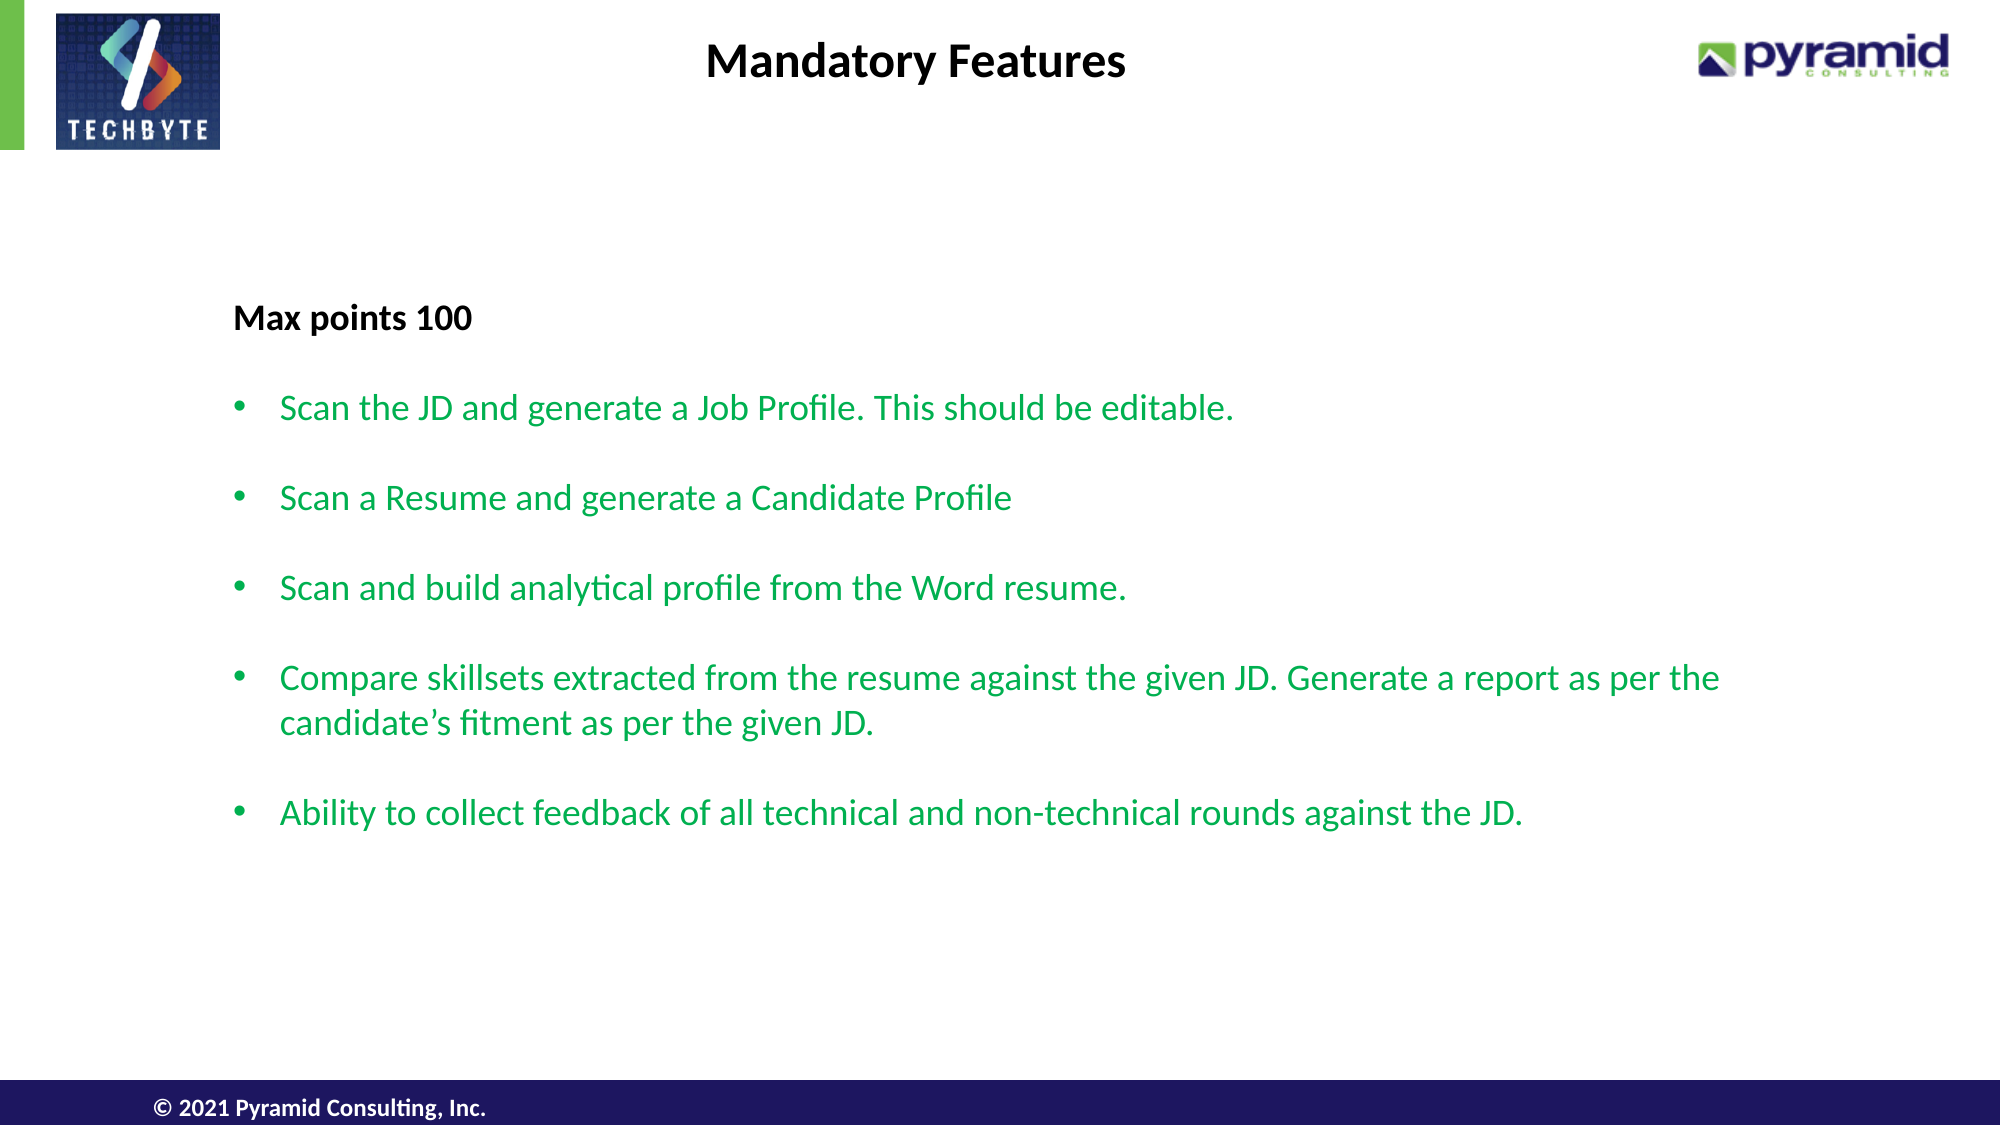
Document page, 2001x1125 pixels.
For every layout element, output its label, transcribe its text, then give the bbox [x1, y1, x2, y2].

text_box Mandatory Features [220, 19, 1659, 95]
picture [56, 13, 220, 150]
text_box [0, 1079, 2000, 1125]
text_box Max points 100 Scan the JD and generate a Job Profile. This should be editable. Scan a Resume and generate a Candidate Profile Scan and build analytical profile from the Word resume. Compare skillsets extracted from the resume against the given JD. Generate a report as per the candidate’s fitment as per the given JD. Ability to collect feedback of all technical and non-technical rounds against the JD. [218, 285, 1750, 881]
picture [1672, 18, 1974, 101]
text_box [0, 0, 25, 150]
text_box © 2021 Pyramid Consulting, Inc. [137, 1083, 752, 1125]
